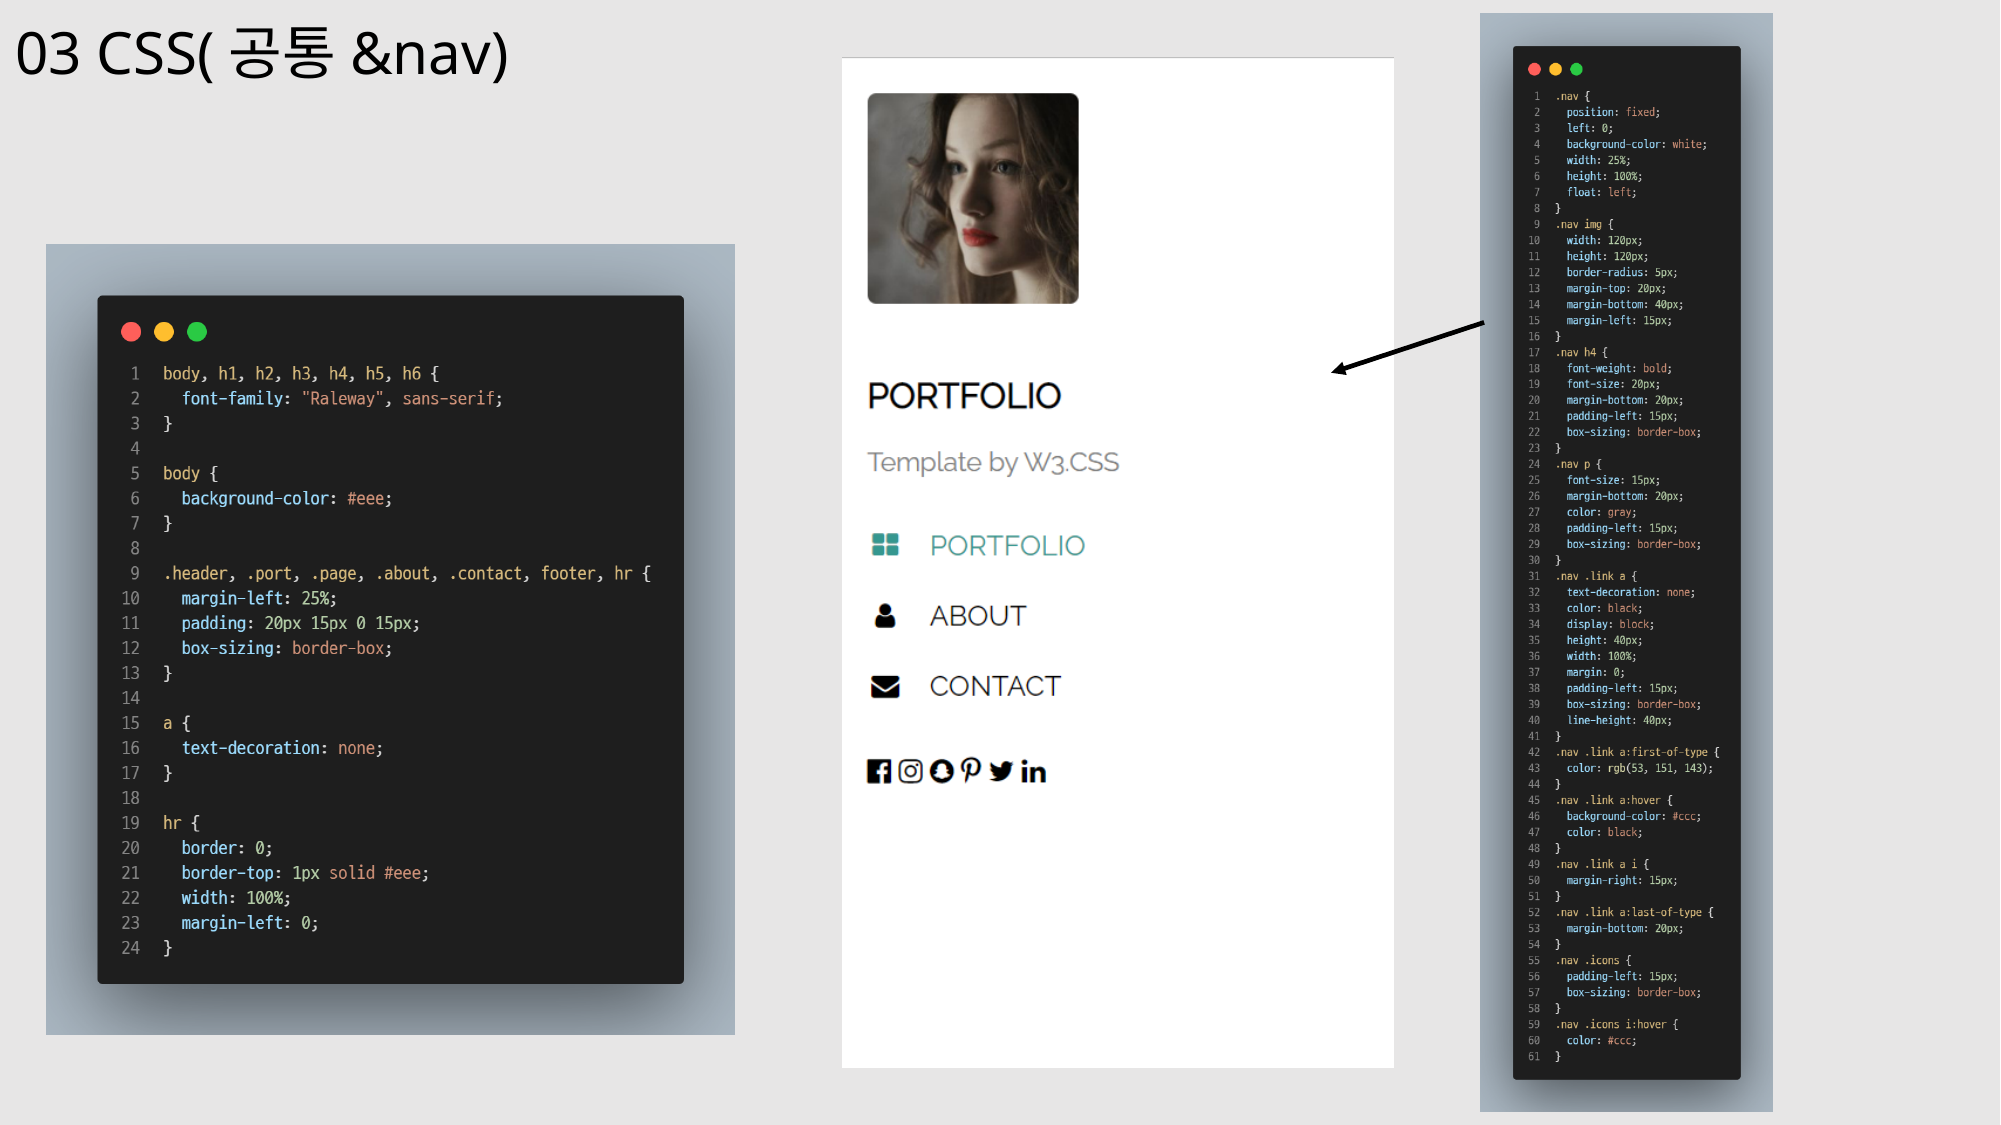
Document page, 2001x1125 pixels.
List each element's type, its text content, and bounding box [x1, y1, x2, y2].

picture [841, 57, 1394, 1069]
picture [1480, 13, 1773, 1112]
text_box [1331, 322, 1485, 373]
title 03 CSS(공통&nav) [0, 1, 557, 110]
picture [46, 244, 735, 1035]
